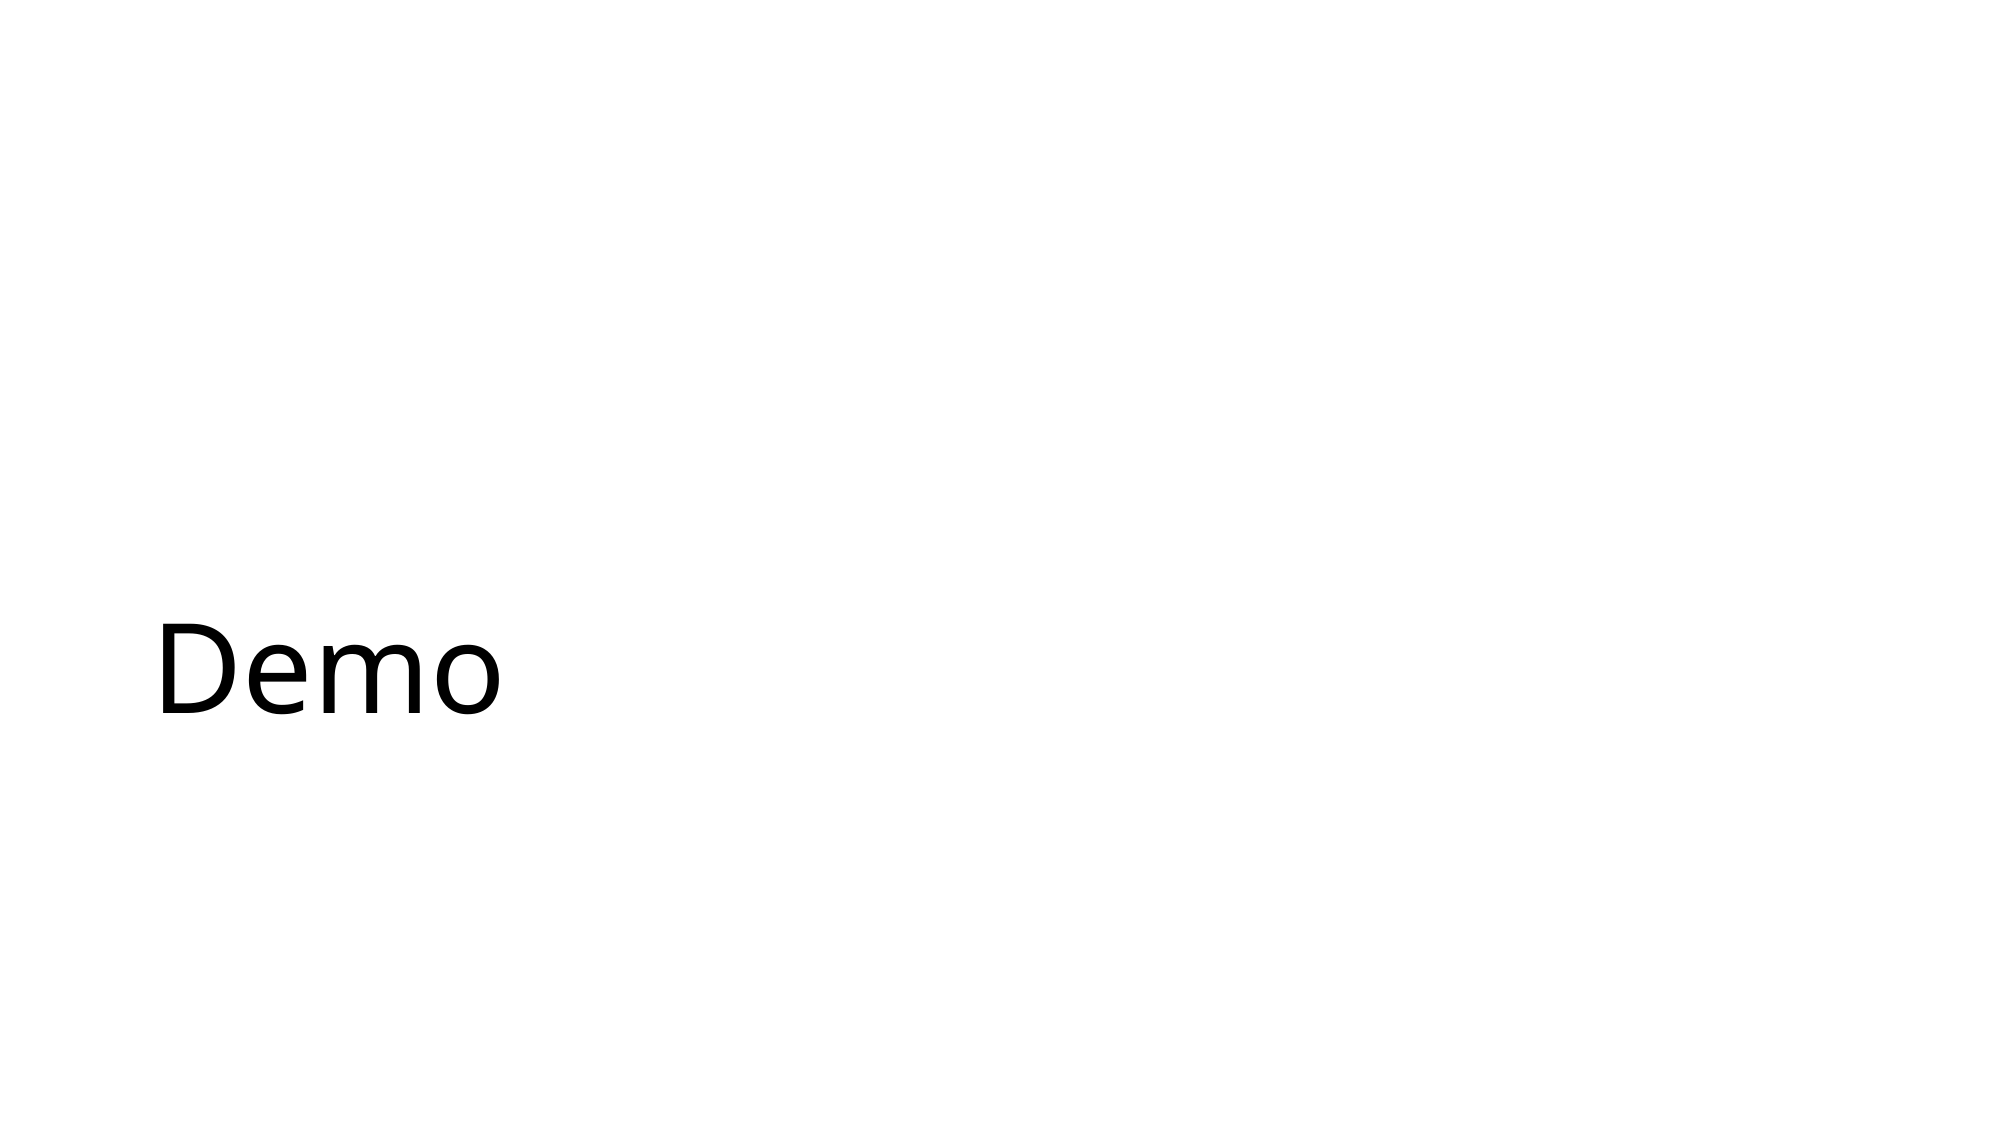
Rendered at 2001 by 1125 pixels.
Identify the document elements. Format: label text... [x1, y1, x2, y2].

title Demo [136, 280, 1862, 749]
